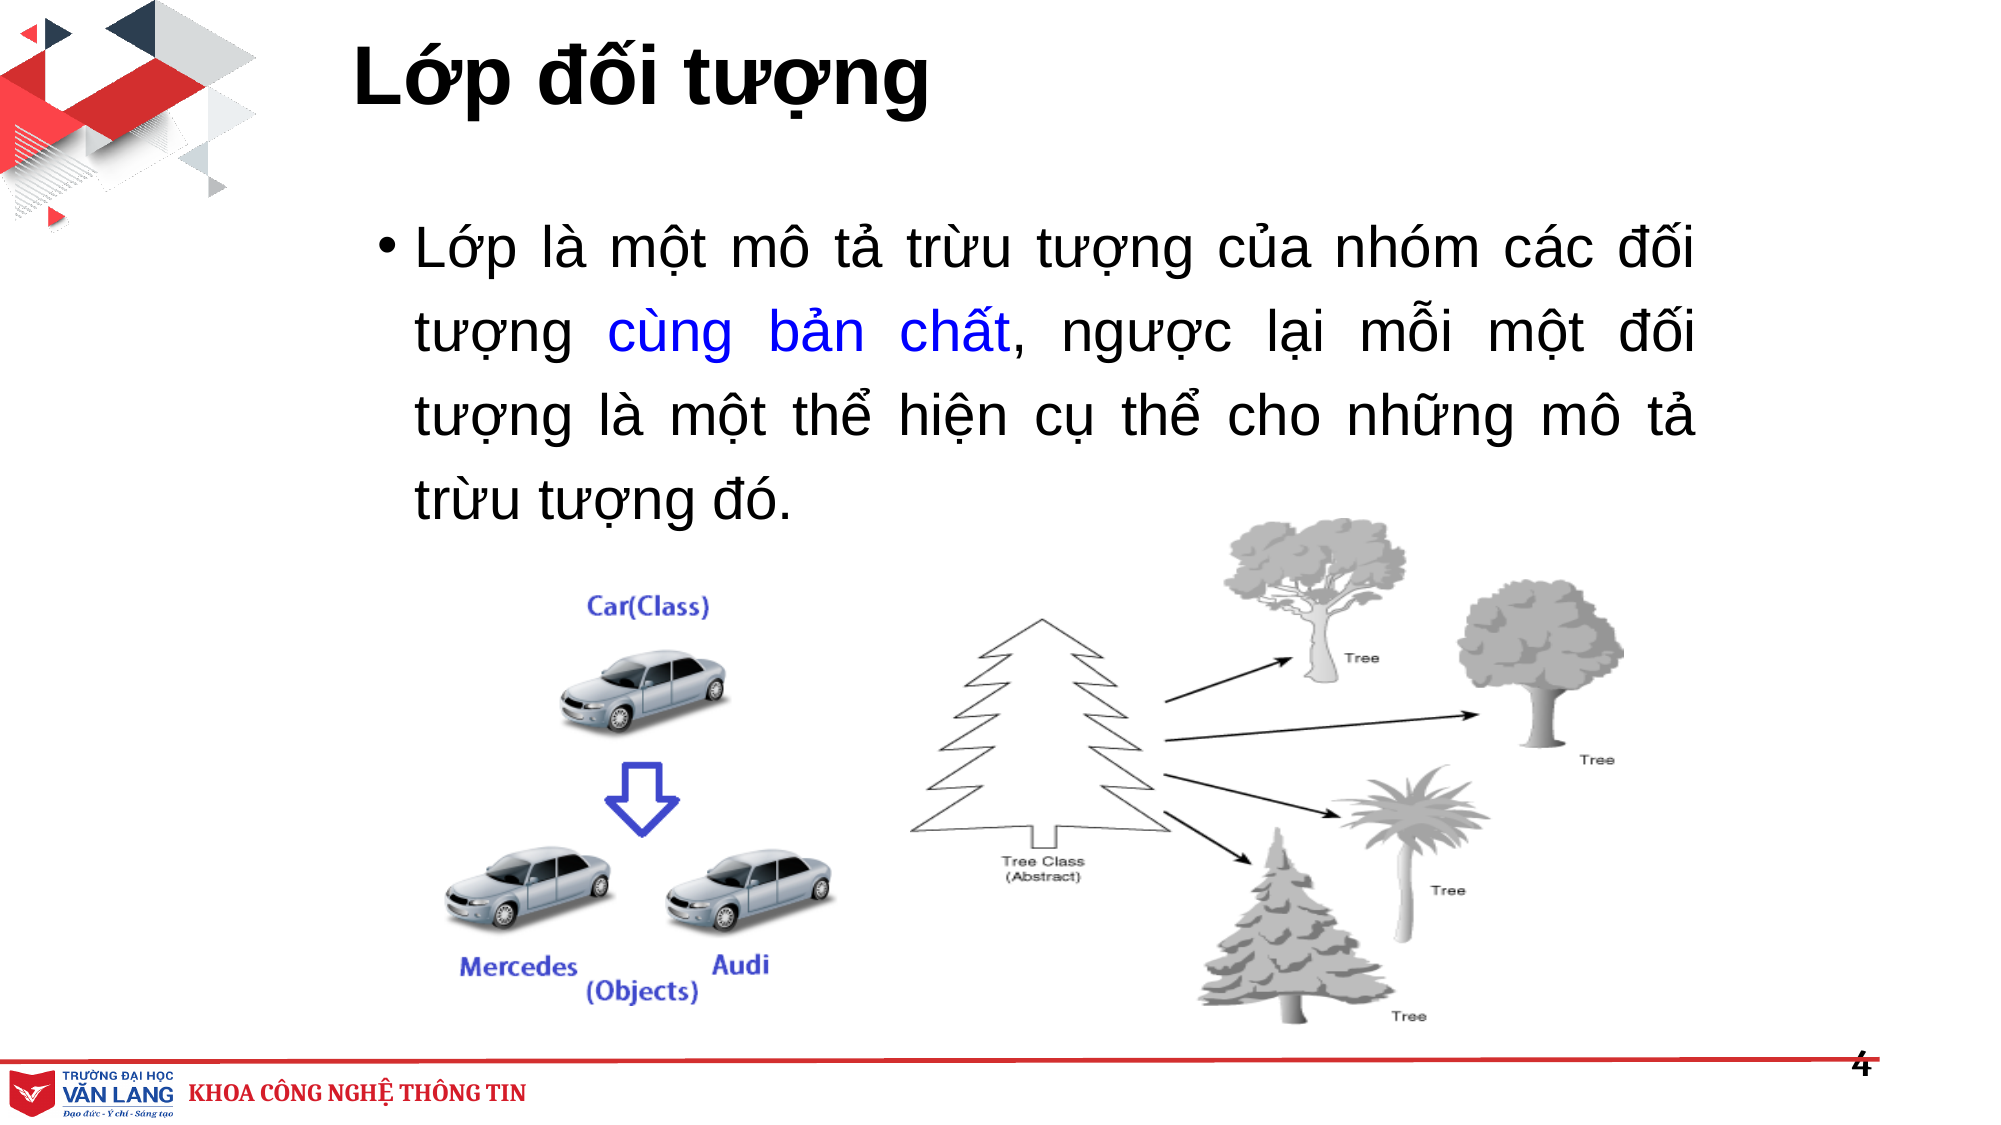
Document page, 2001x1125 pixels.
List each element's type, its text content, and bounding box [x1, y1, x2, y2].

picture [423, 567, 859, 1006]
list Lớp là một mô tả trừu tượng của nhóm các đối tượng cùng bản chất, ngược lại mỗi một đối tượng là một thể hiện cụ thể cho những mô tả trừu tượng đó. [362, 187, 1713, 1043]
title Lớp đối tượng [337, 24, 1750, 138]
picture [0, 0, 256, 233]
picture [8, 1069, 173, 1118]
picture [910, 518, 1624, 1043]
